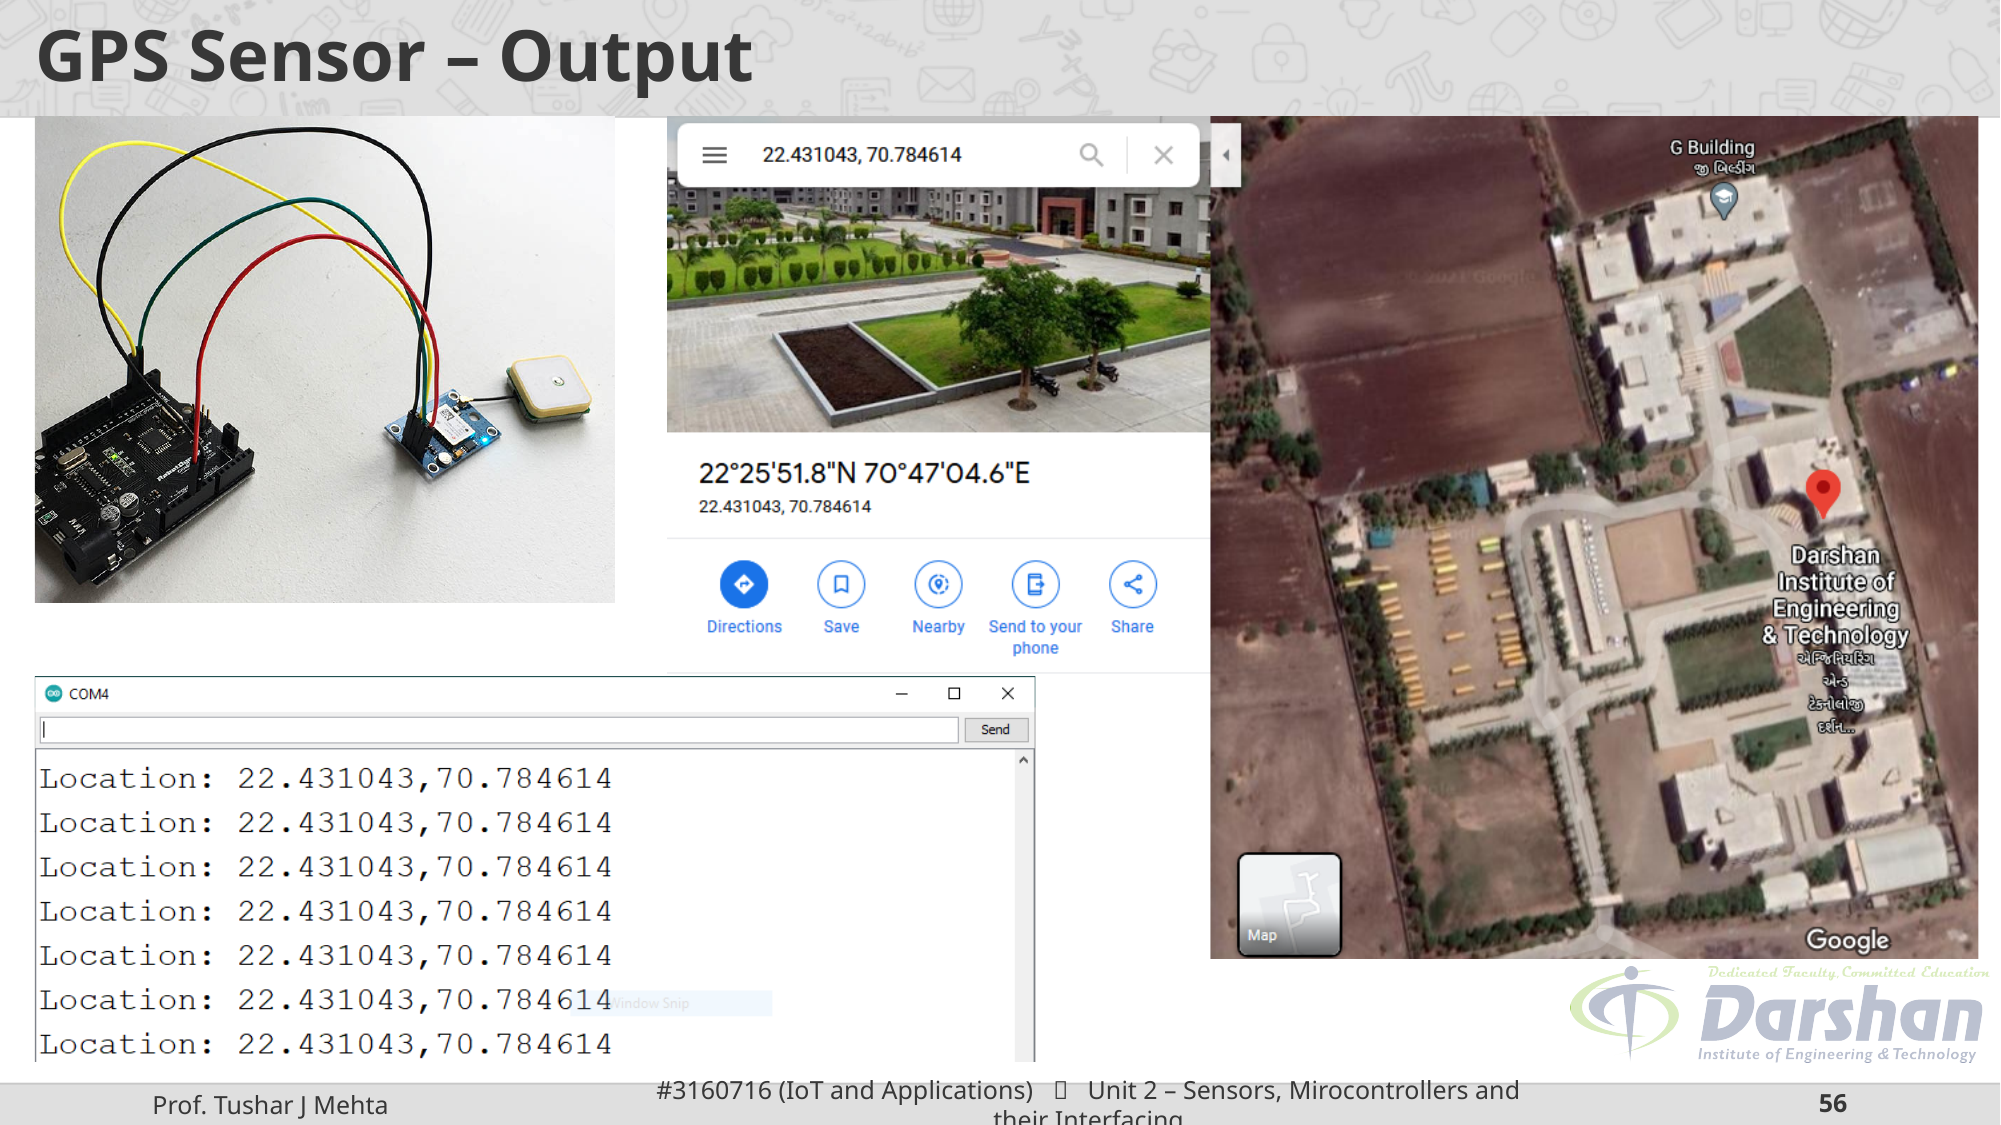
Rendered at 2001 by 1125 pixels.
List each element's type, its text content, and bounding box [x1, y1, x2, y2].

picture [34, 116, 615, 603]
title ARM Register Organization - SFRs [1570, 966, 1990, 1063]
picture [34, 116, 1979, 1062]
title GPS Sensor – Output [0, 0, 2000, 117]
